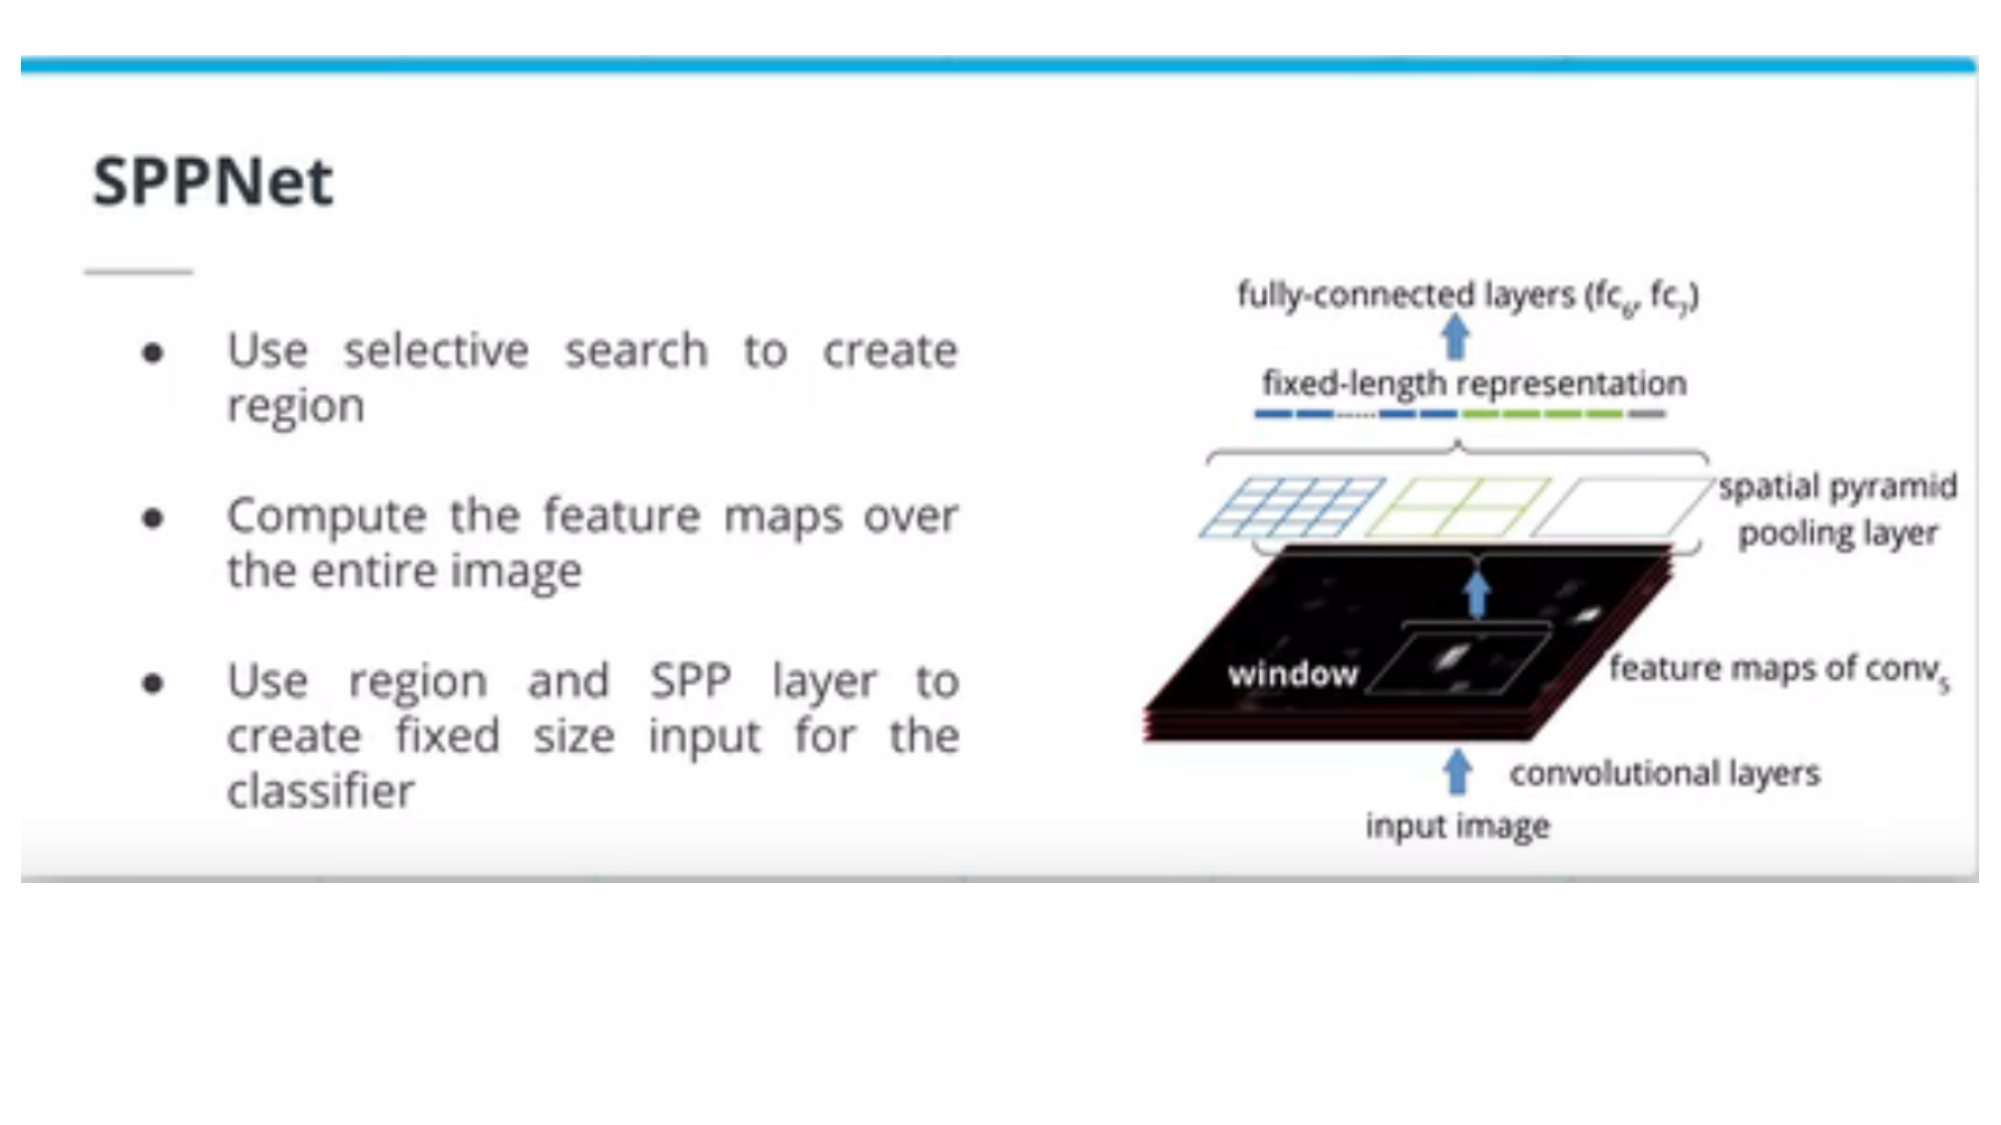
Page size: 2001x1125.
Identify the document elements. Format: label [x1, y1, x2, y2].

picture [20, 55, 1979, 883]
